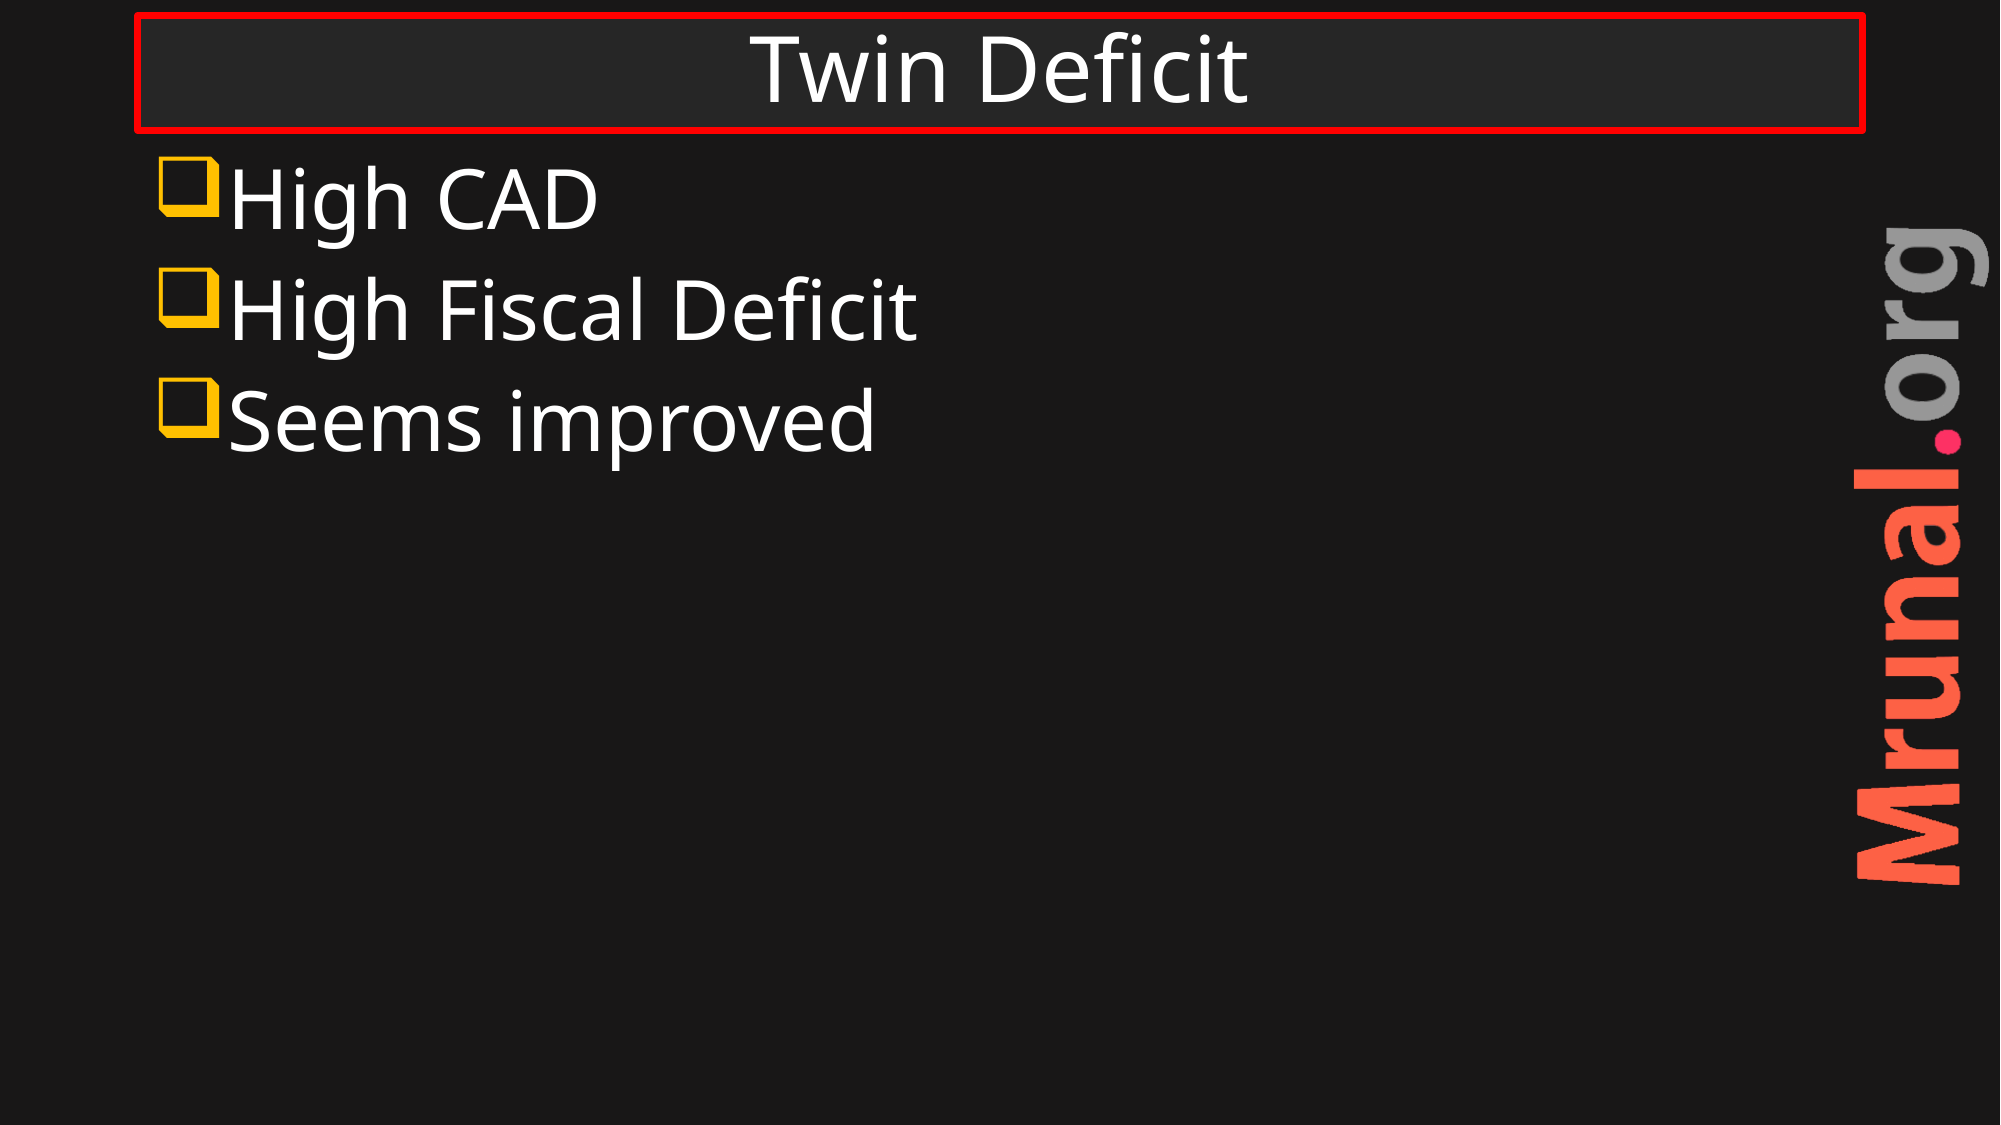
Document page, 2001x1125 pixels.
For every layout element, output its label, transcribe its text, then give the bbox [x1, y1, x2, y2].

picture [1863, 223, 2000, 894]
title Twin Deficit [134, 12, 1866, 134]
list High CAD High Fiscal Deficit Seems improved [137, 149, 1863, 1014]
